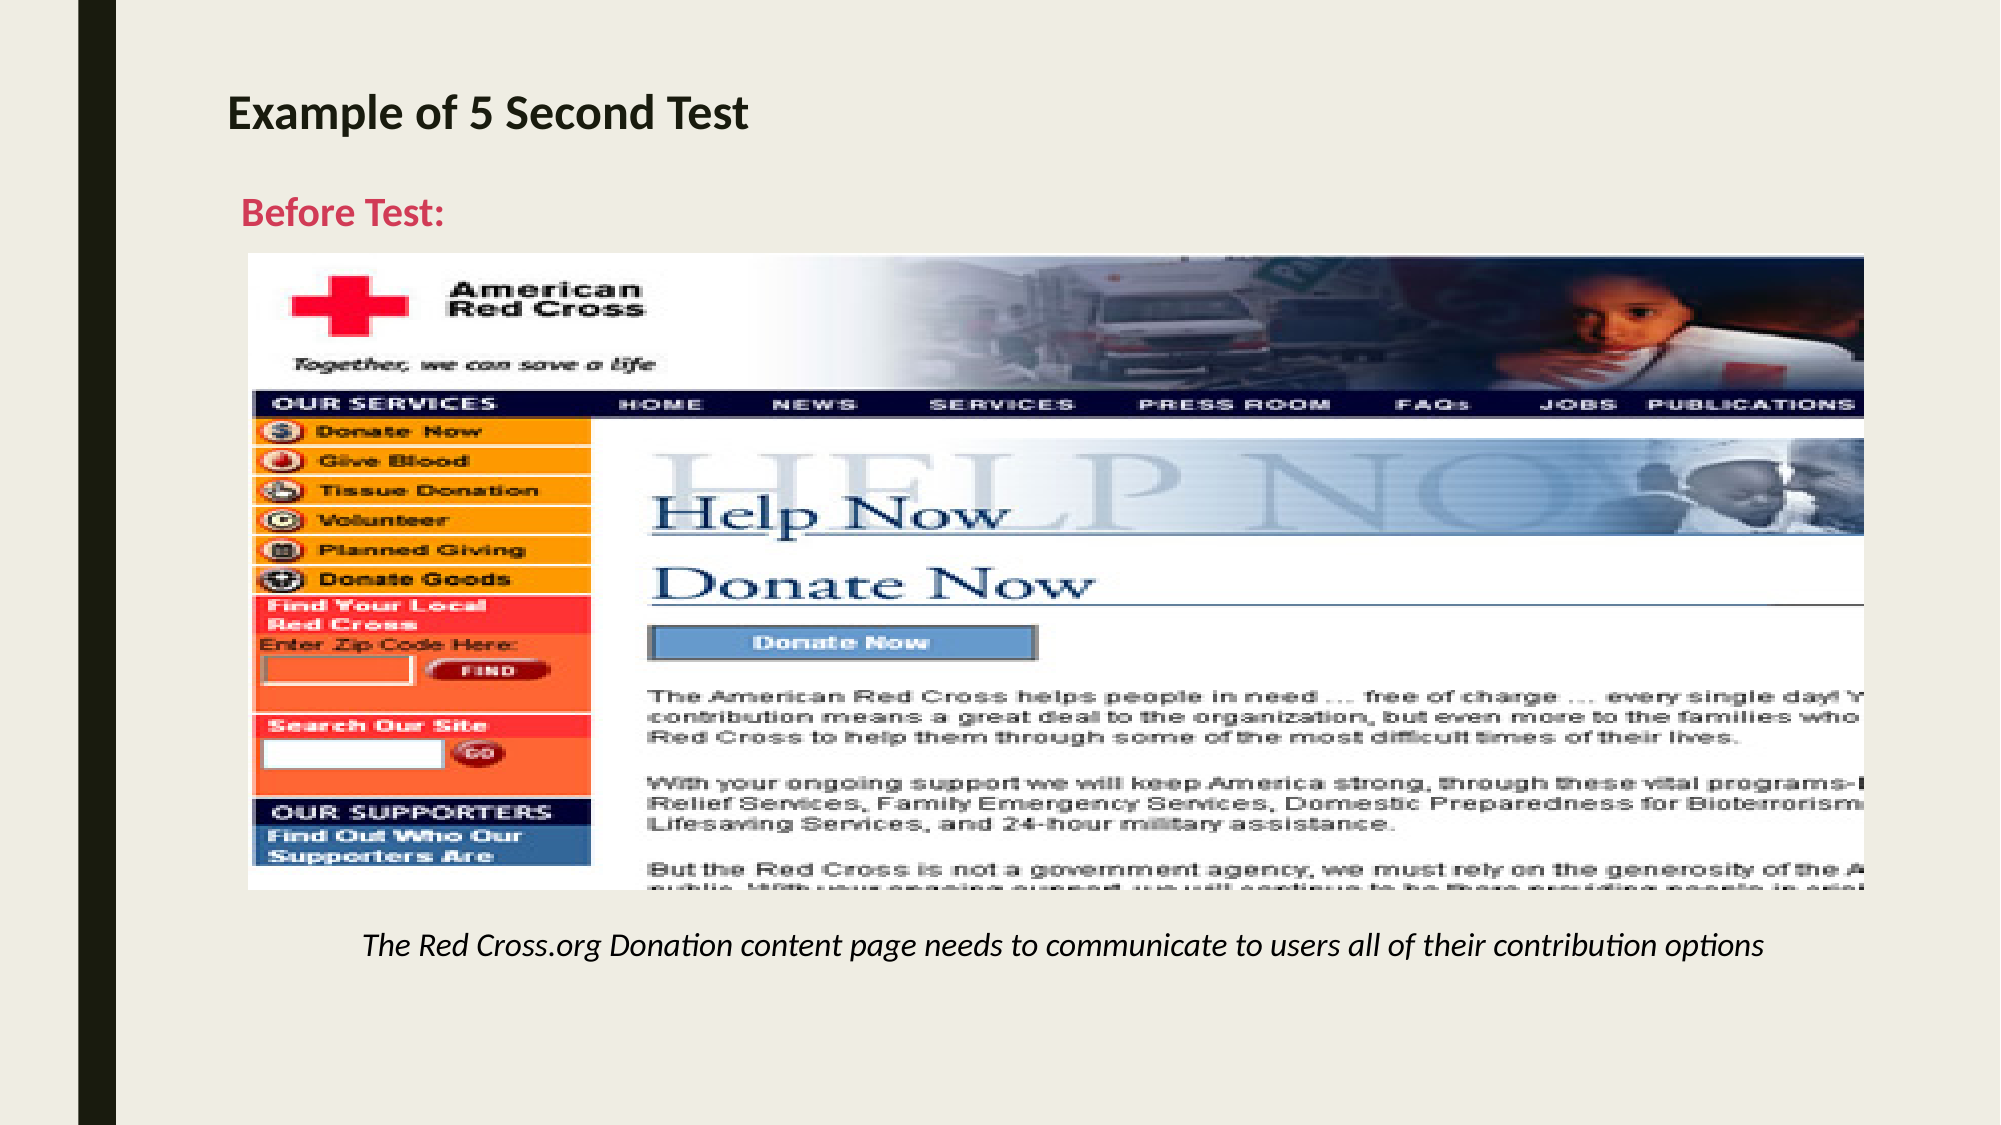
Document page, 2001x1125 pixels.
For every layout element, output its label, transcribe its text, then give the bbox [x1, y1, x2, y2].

text_box The Red Cross.org Donation content page needs to communicate to users all of their contribution options [248, 913, 1881, 971]
text_box Before Test: [226, 173, 461, 242]
picture [248, 253, 1864, 890]
title Example of 5 Second Test [212, 79, 1788, 202]
